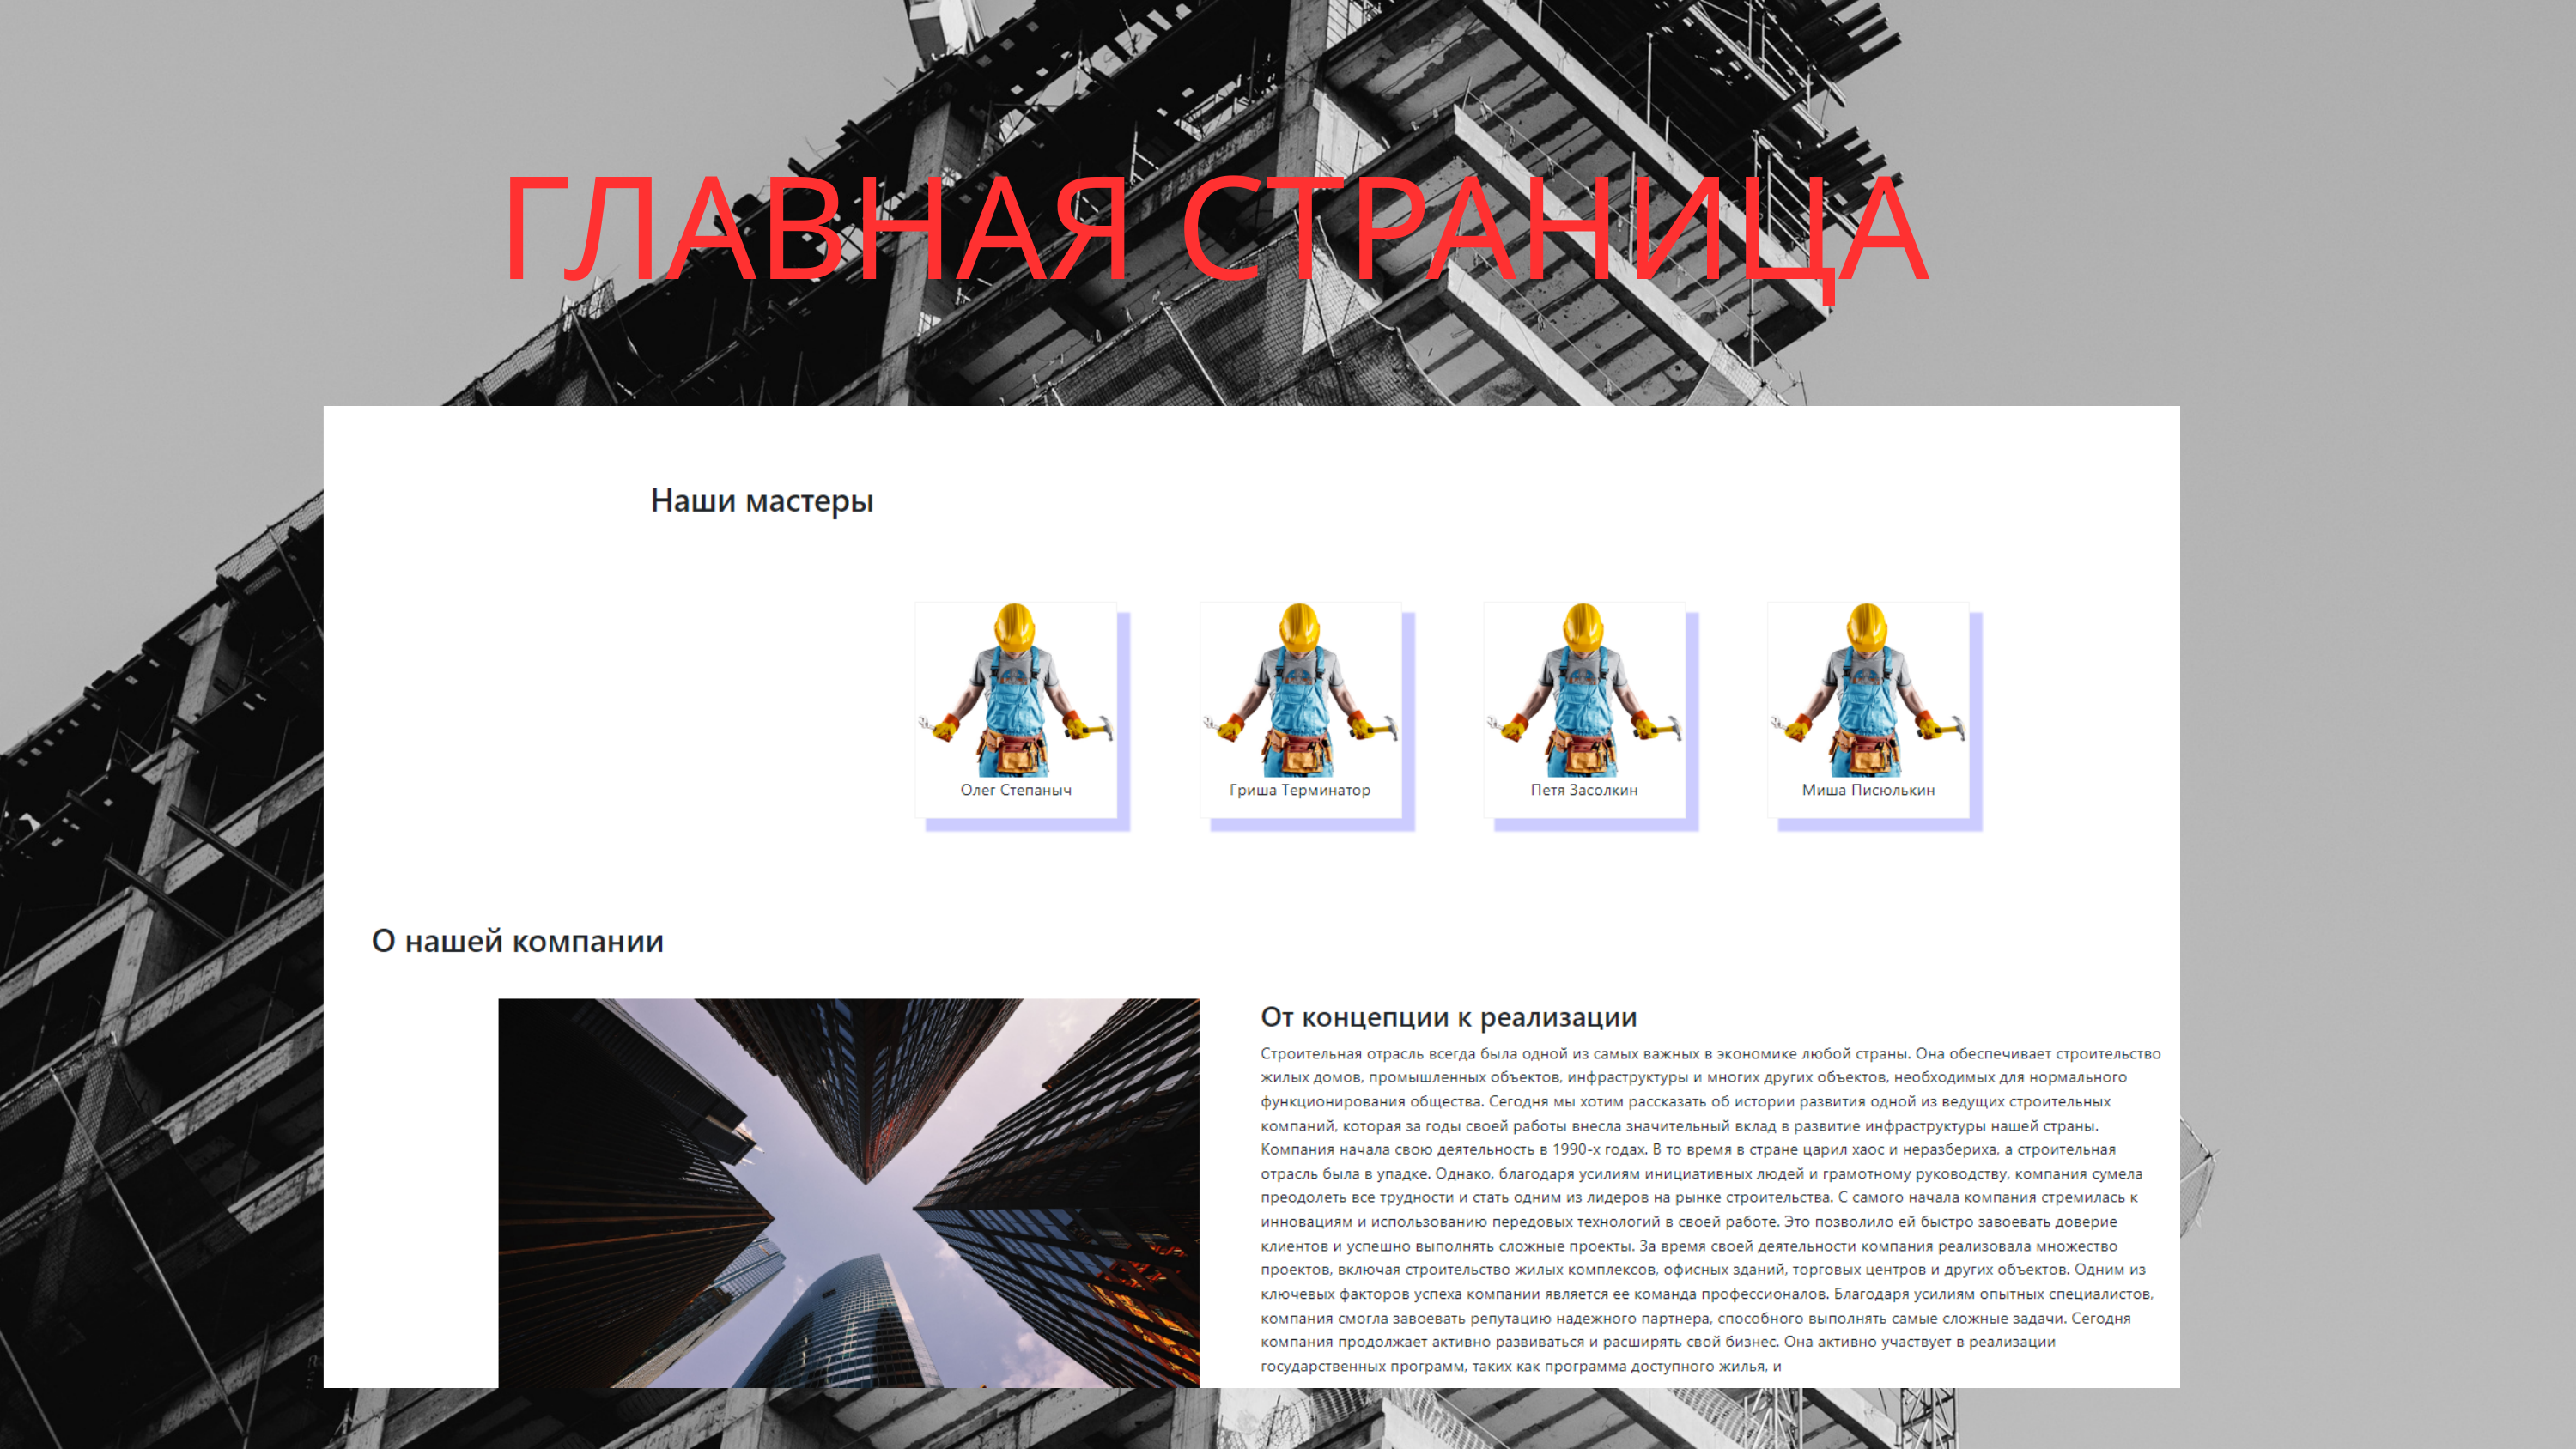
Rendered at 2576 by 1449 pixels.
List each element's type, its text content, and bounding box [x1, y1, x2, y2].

text_box ГЛАВНАЯ СТРАНИЦА [0, 165, 2471, 308]
text_box [0, 0, 2576, 1449]
text_box [323, 406, 2180, 1388]
